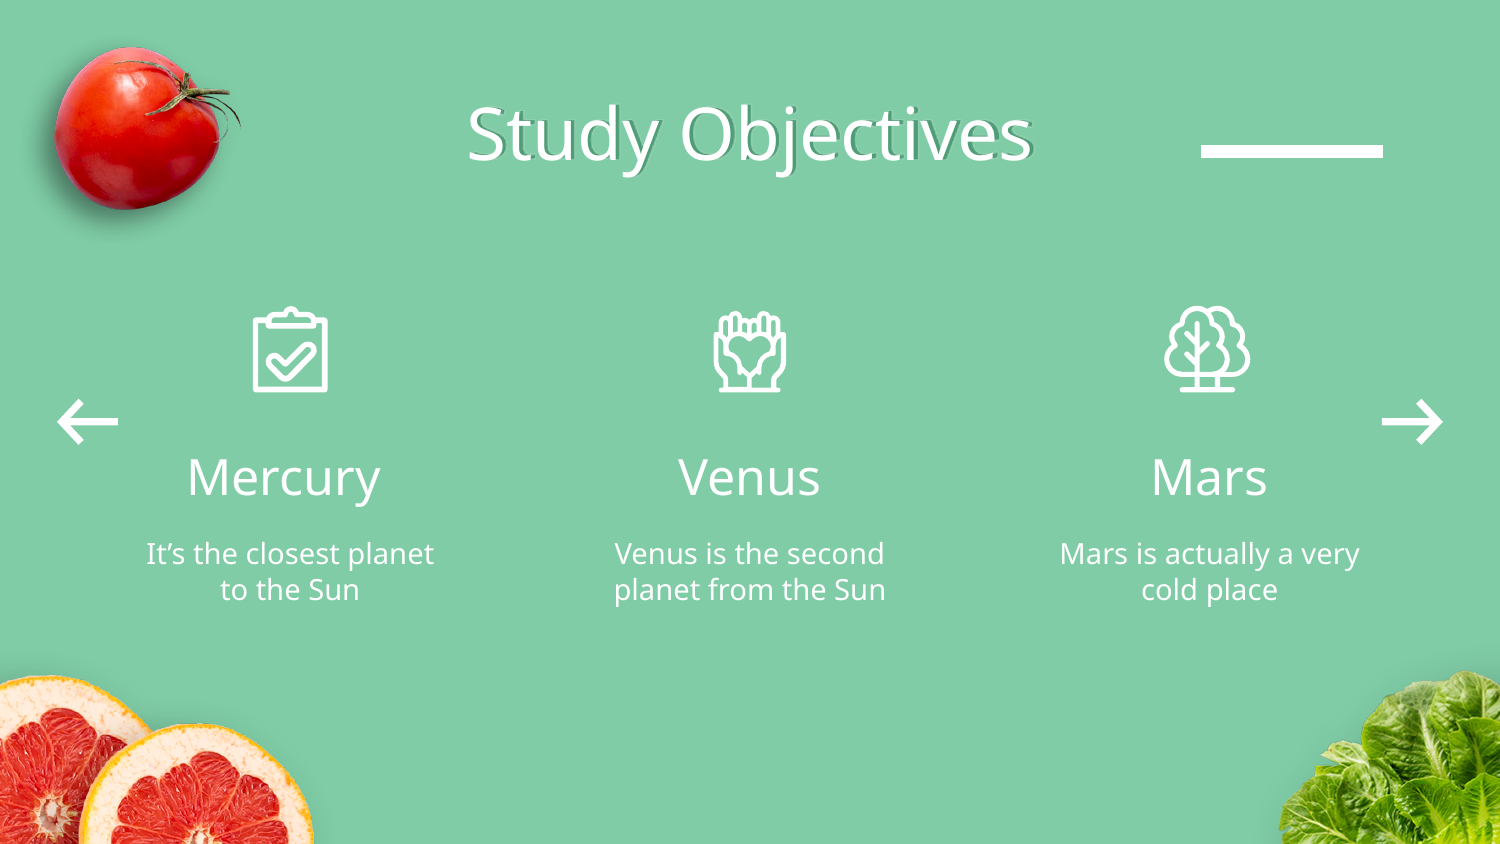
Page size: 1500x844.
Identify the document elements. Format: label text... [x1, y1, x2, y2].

subtitle It’s the closest planet to the Sun [117, 520, 464, 625]
text_box [1381, 398, 1443, 445]
title Mercury [117, 434, 464, 520]
title Venus [577, 434, 923, 520]
picture [1231, 643, 1500, 844]
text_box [252, 305, 328, 393]
text_box [713, 310, 787, 393]
subtitle Venus is the second planet from the Sun [577, 520, 923, 625]
picture [0, 0, 310, 274]
text_box [1164, 305, 1251, 393]
subtitle Mars is actually a very cold place [1036, 520, 1383, 625]
text_box [56, 398, 118, 445]
title Mars [1036, 434, 1383, 520]
picture [0, 626, 406, 844]
title Study Objectives [313, 72, 1382, 167]
